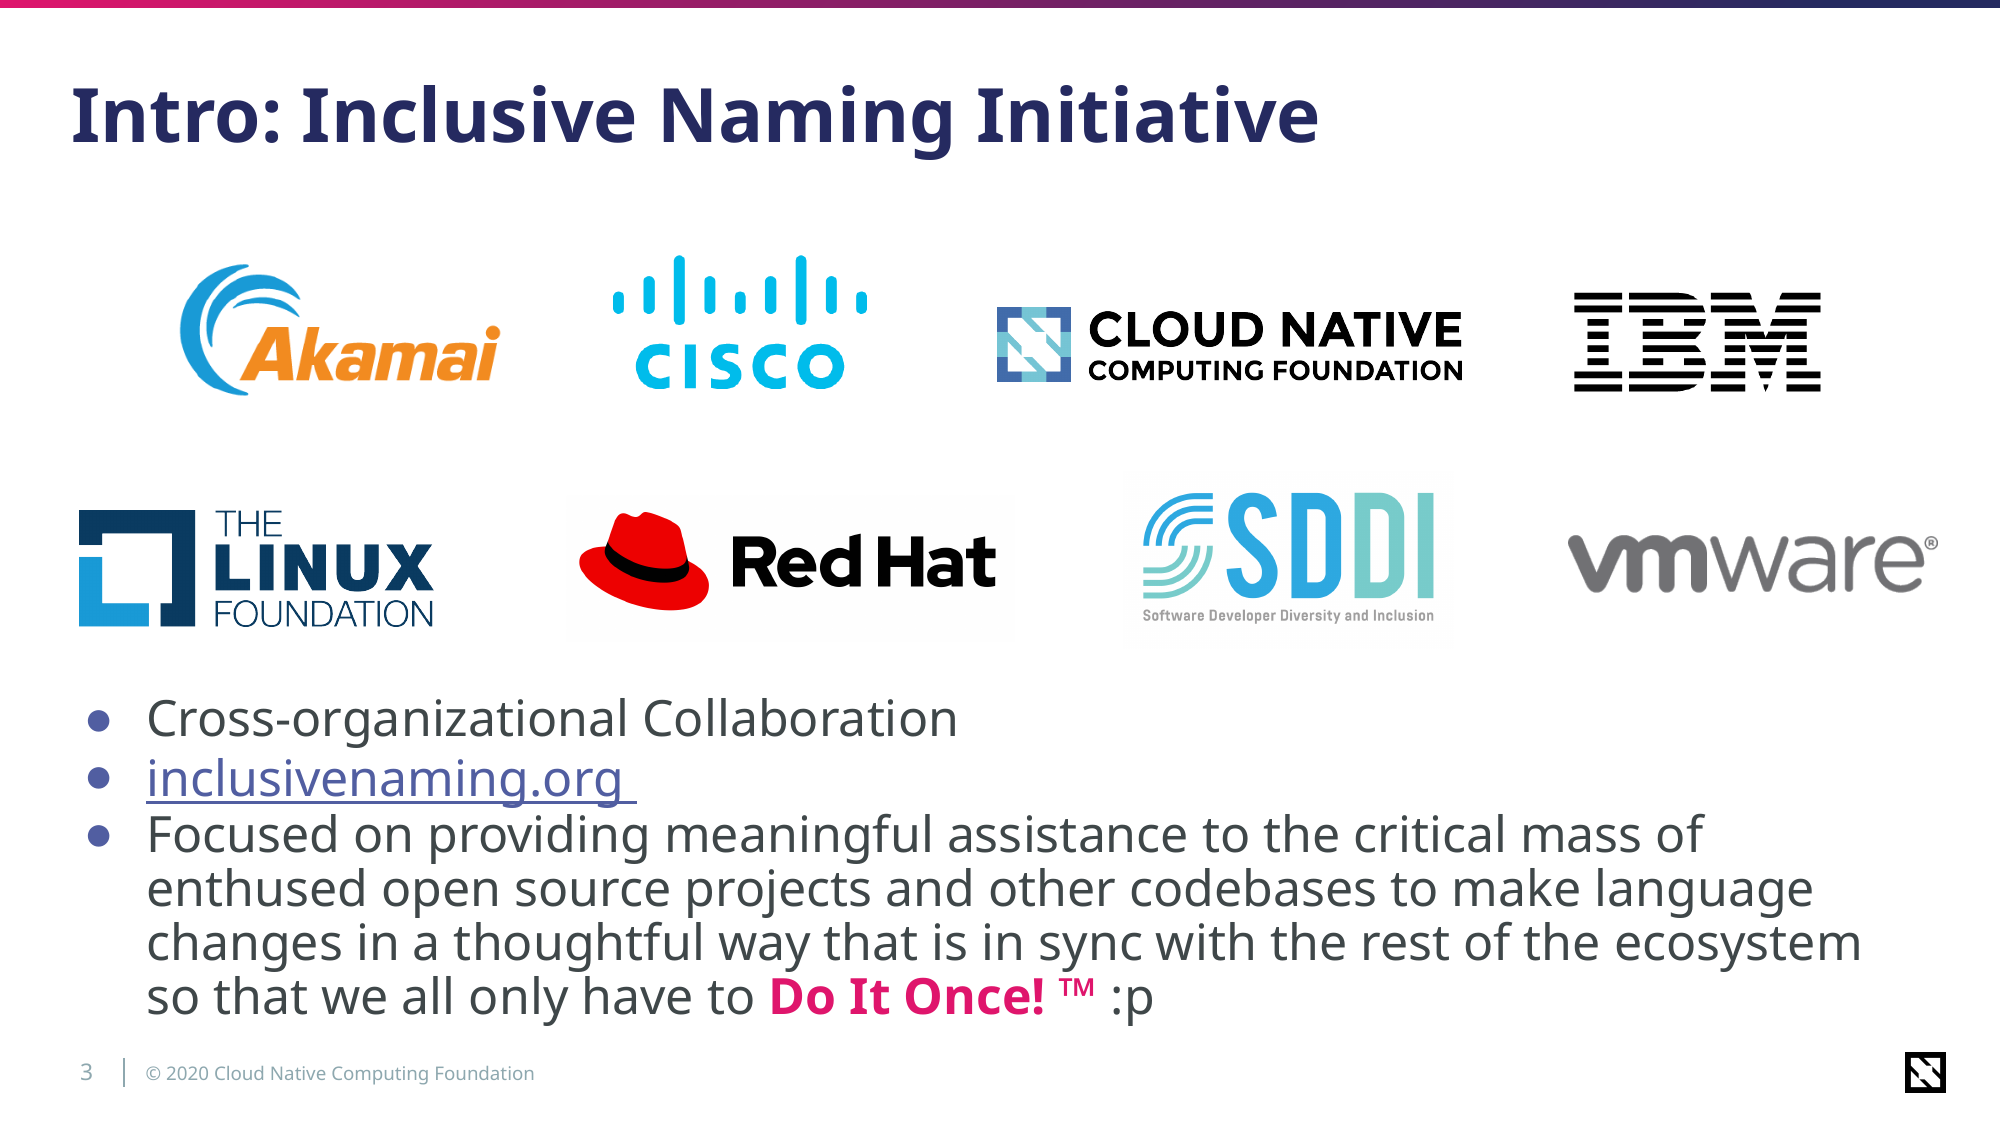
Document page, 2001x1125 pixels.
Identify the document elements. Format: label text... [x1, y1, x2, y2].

picture [78, 510, 434, 628]
title Intro: Inclusive Naming Initiative [56, 70, 1944, 168]
picture [1539, 255, 1843, 434]
picture [1123, 471, 1455, 650]
picture [1905, 1052, 1946, 1093]
picture [1568, 535, 1939, 593]
list Cross-organizational Collaboration inclusivenaming.org Focused on providing meaningful assistance to the critical mass of enthused open source projects and other codebases to make language changes in a thoughtful way that is in sync with the rest of the ecosystem so that we all only have to Do It Once! ™ :p [56, 678, 1944, 974]
picture [569, 216, 900, 434]
picture [565, 495, 1015, 642]
picture [996, 307, 1462, 382]
picture [157, 255, 510, 434]
